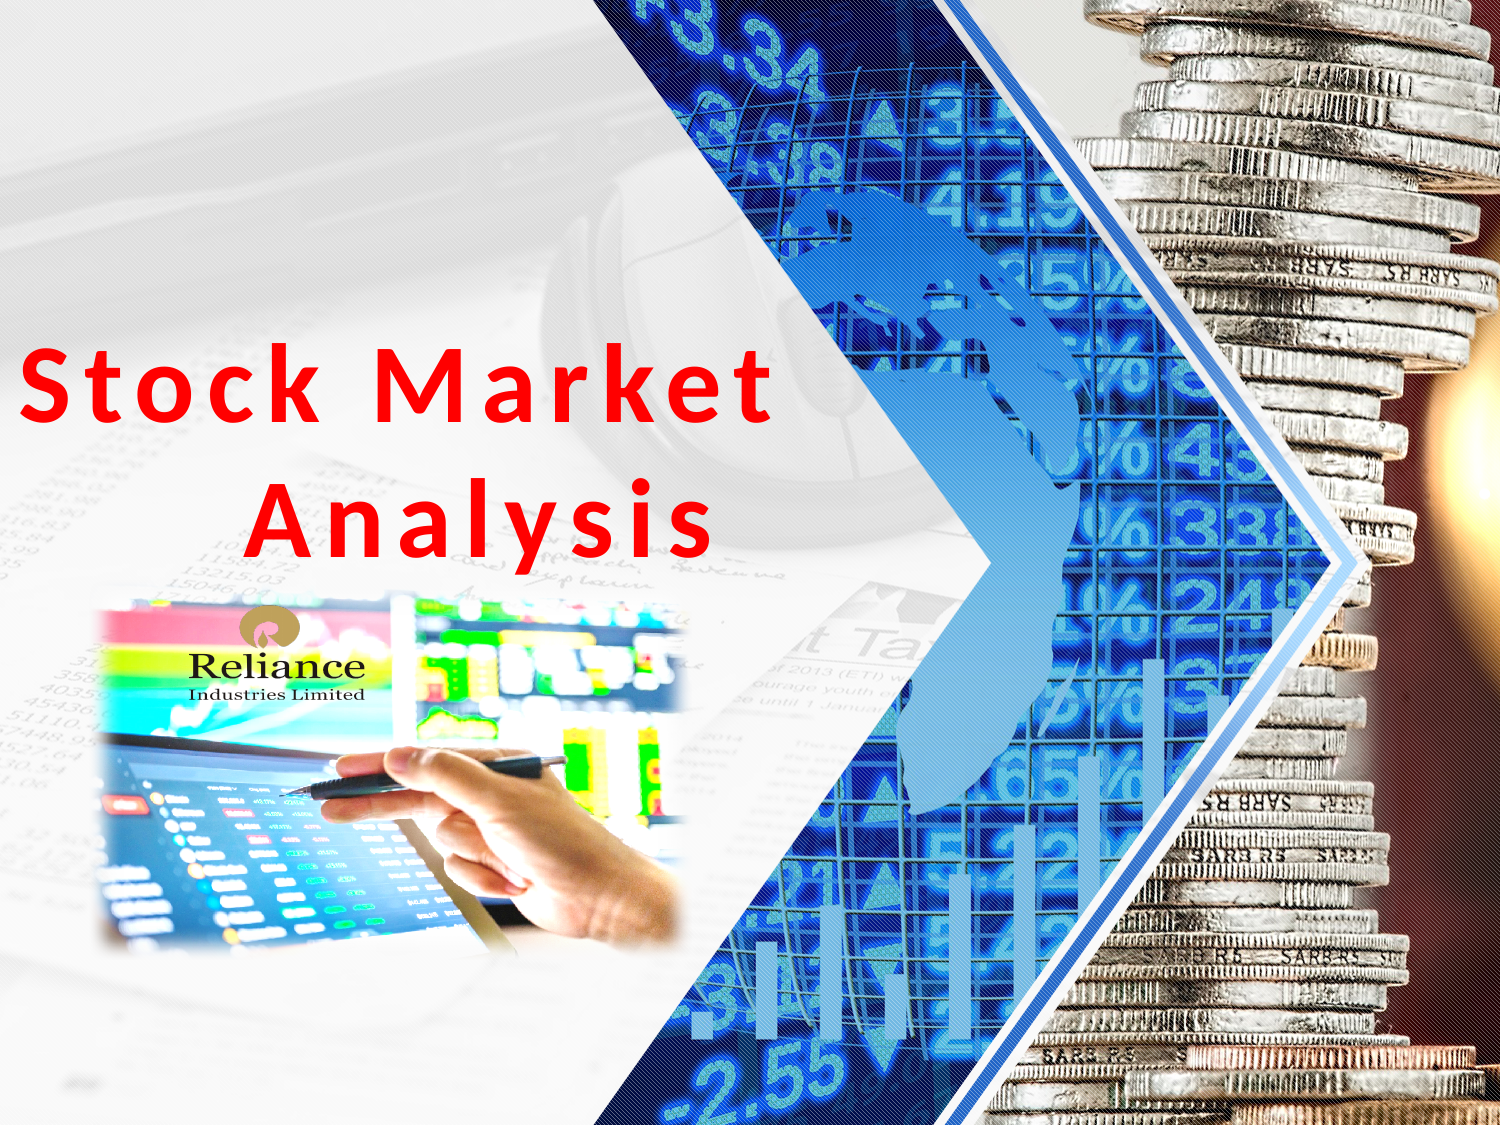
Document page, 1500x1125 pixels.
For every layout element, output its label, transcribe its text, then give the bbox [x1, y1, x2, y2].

picture [0, 0, 1500, 1125]
title Stock Market Analysis [0, 243, 958, 647]
